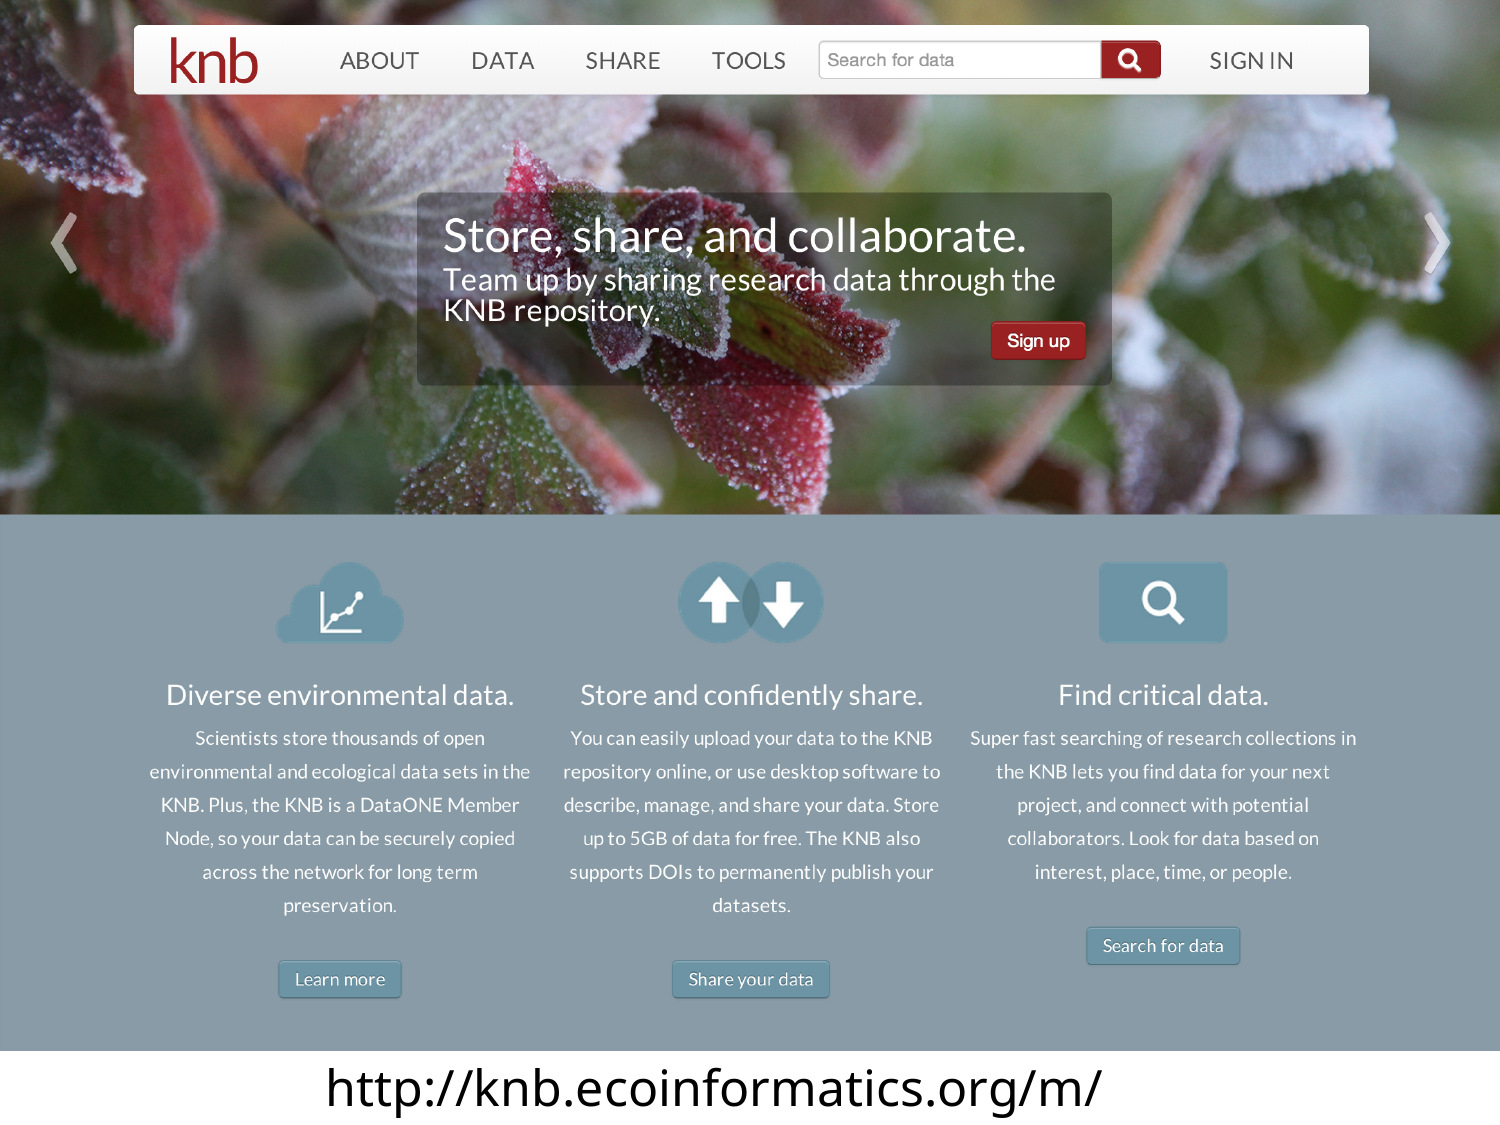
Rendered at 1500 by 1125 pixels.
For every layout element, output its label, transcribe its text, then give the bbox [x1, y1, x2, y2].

picture [0, 0, 1500, 1052]
text_box http://knb.ecoinformatics.org/m/ [310, 1060, 1118, 1124]
